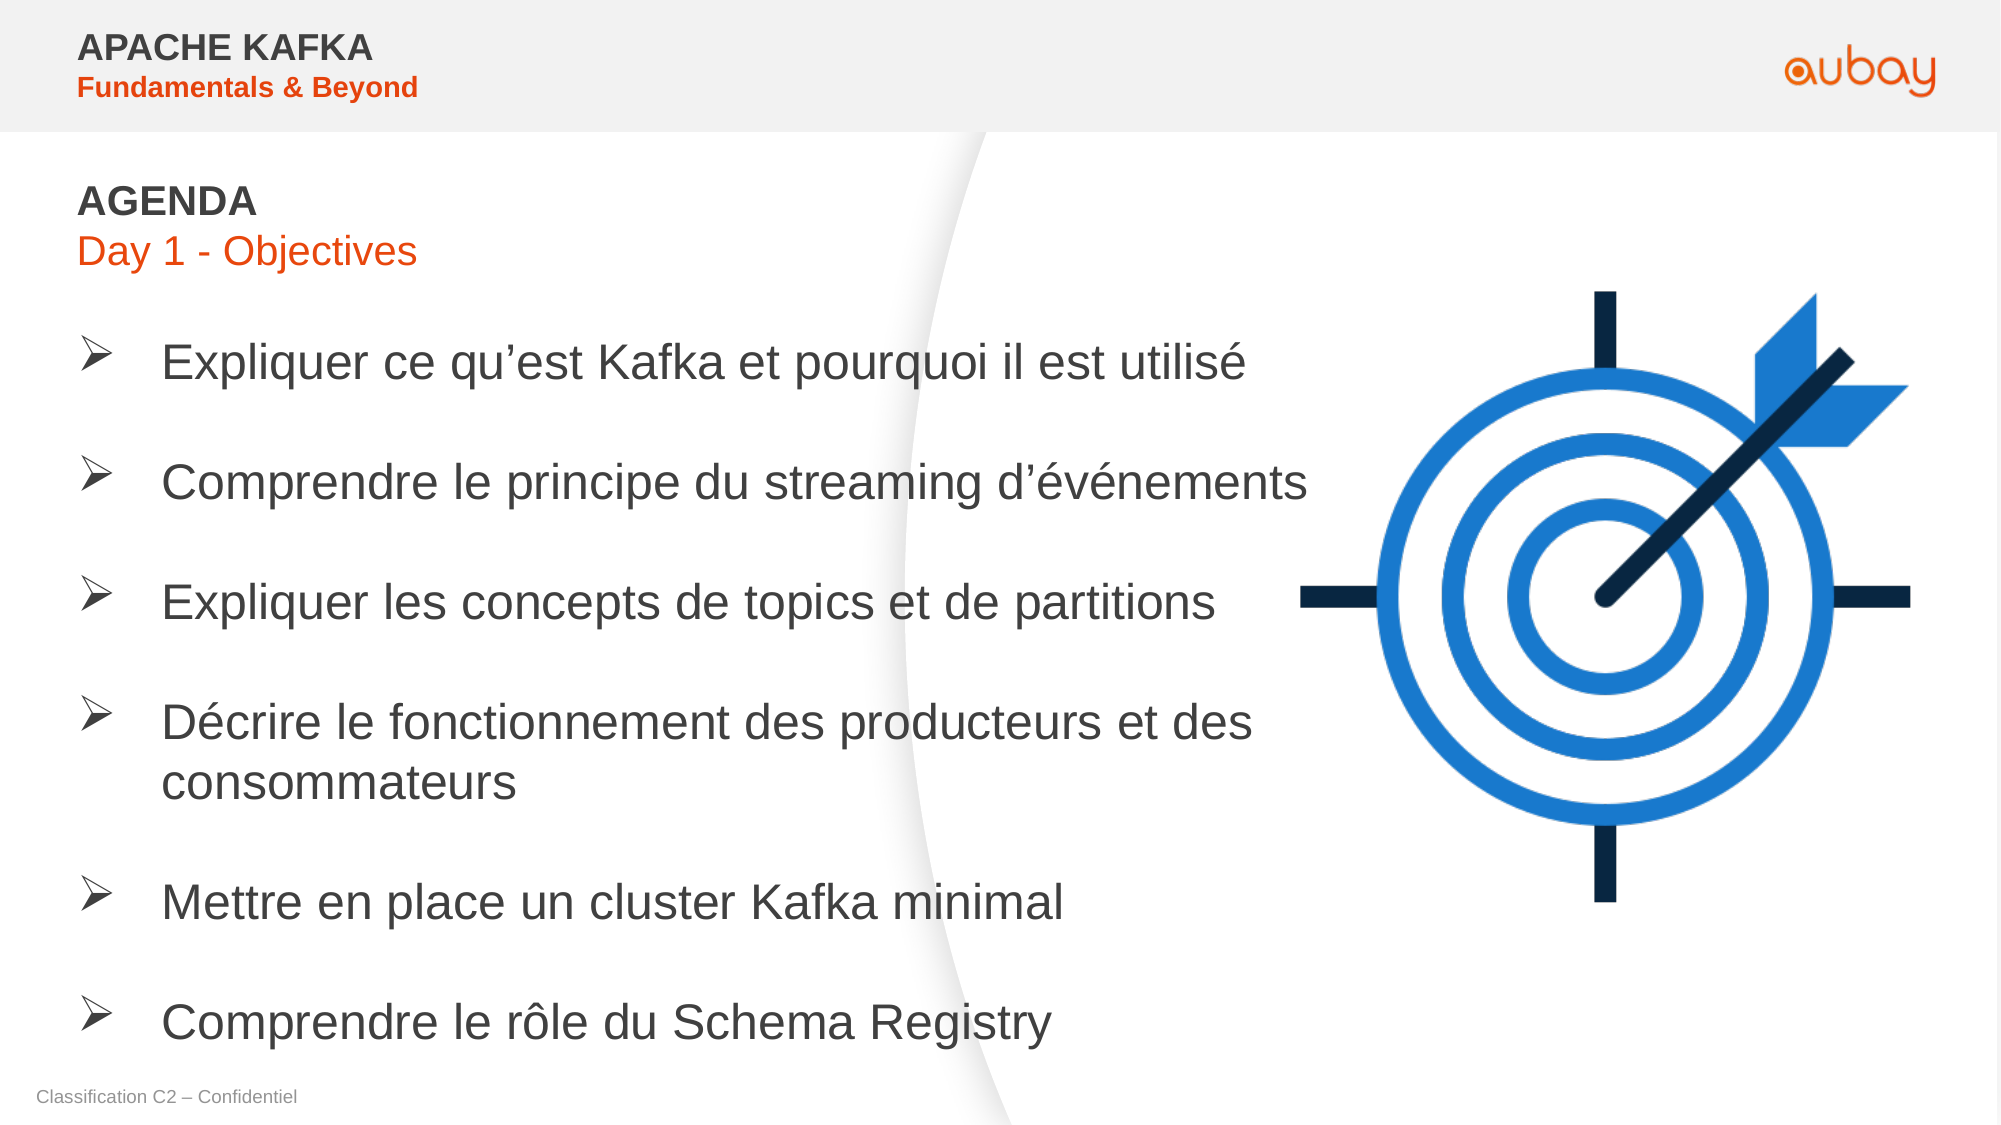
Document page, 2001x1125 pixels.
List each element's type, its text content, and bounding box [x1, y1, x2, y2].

picture [1257, 248, 1954, 946]
picture [1781, 26, 1939, 116]
text_box AGENDA Day 1 - Objectives [61, 166, 986, 282]
text_box APACHE KAFKA [61, 33, 1720, 63]
list Fundamentals & Beyond [61, 72, 1720, 103]
text_box Expliquer ce qu’est Kafka et pourquoi il est utilisé Comprendre le principe du streaming d’événements Expliquer les concepts de topics et de partitions Décrire le fonctionnement des producteurs et des consommateurs Mettre en place un cluster Kafka minimal Comprendre le rôle du Schema Registry [62, 322, 1385, 1057]
